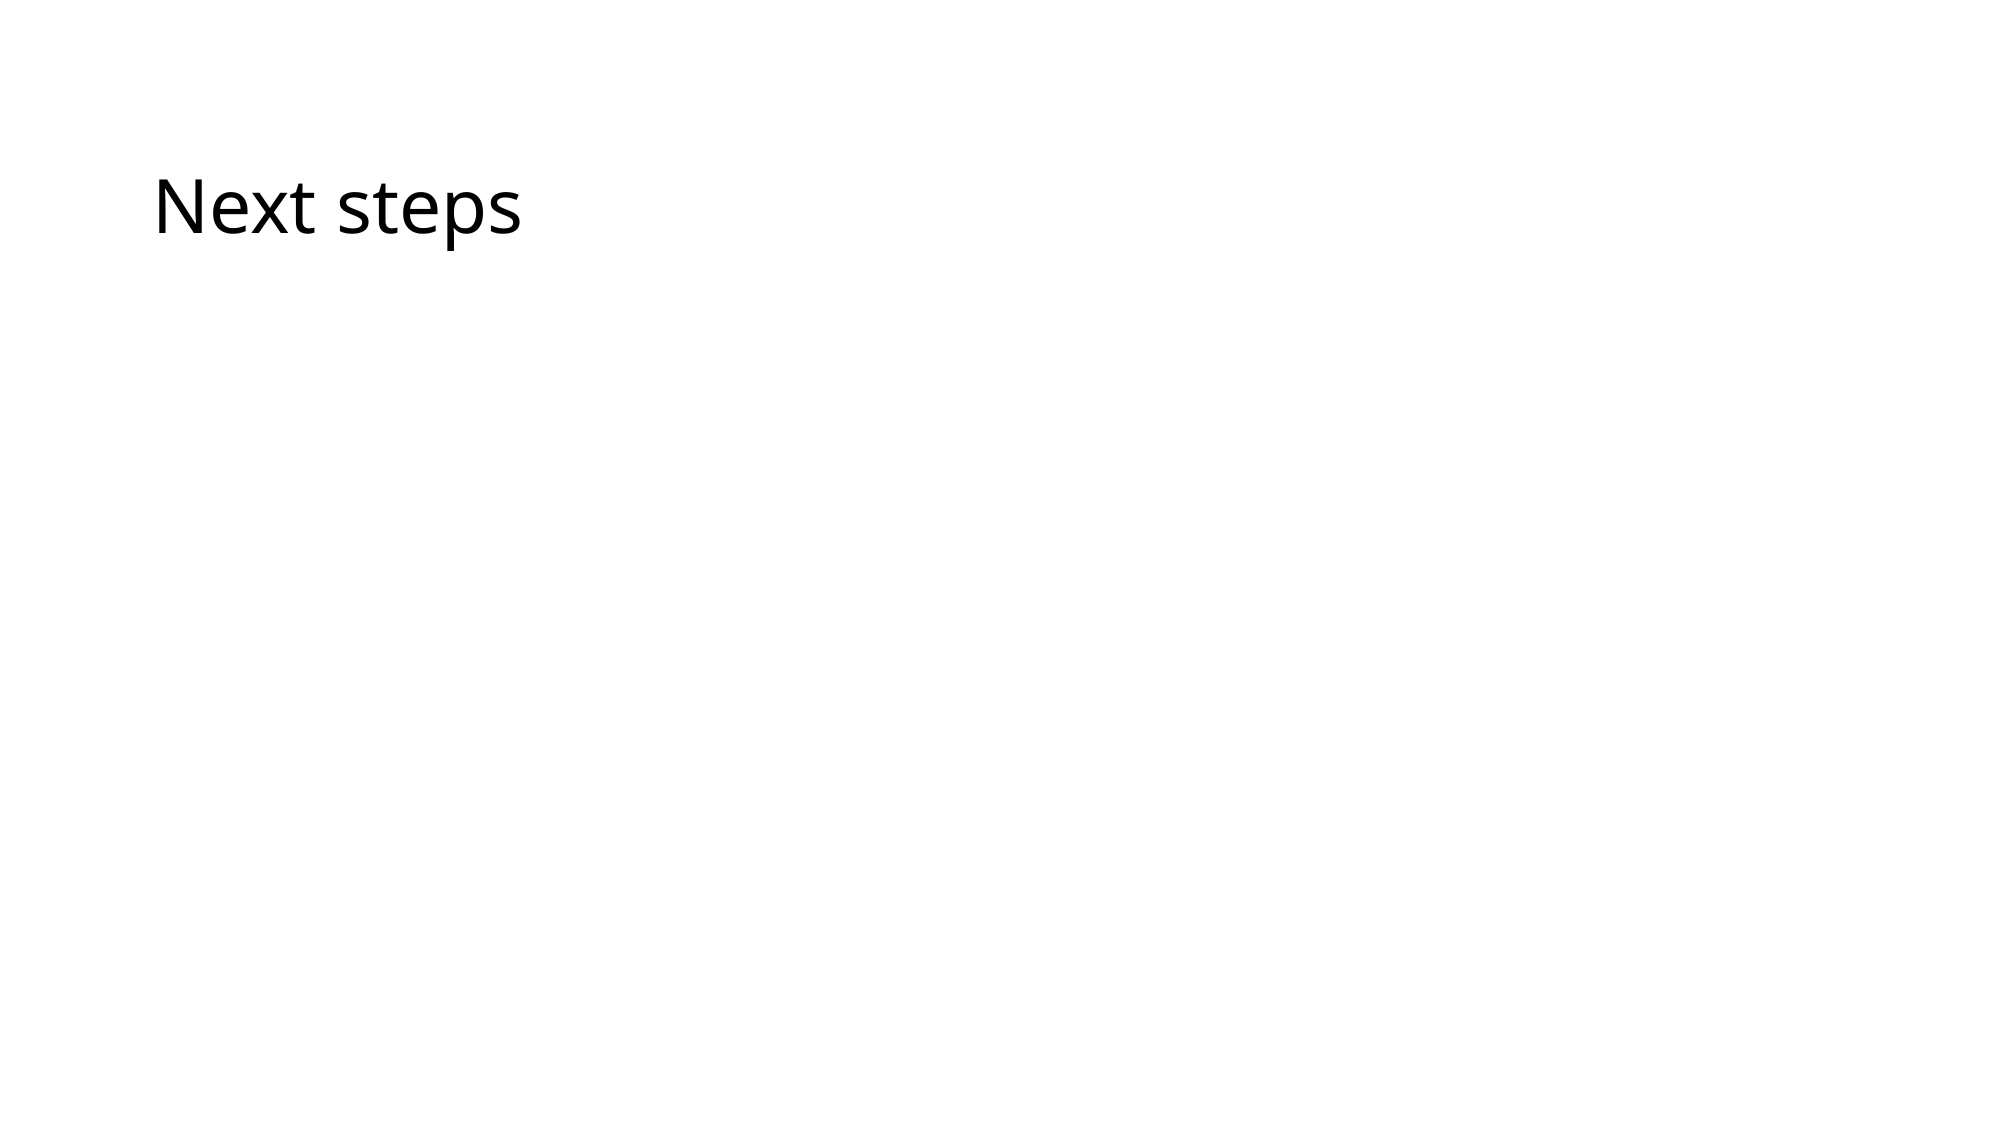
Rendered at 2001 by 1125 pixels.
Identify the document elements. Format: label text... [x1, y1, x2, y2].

title Next steps [137, 59, 1824, 360]
